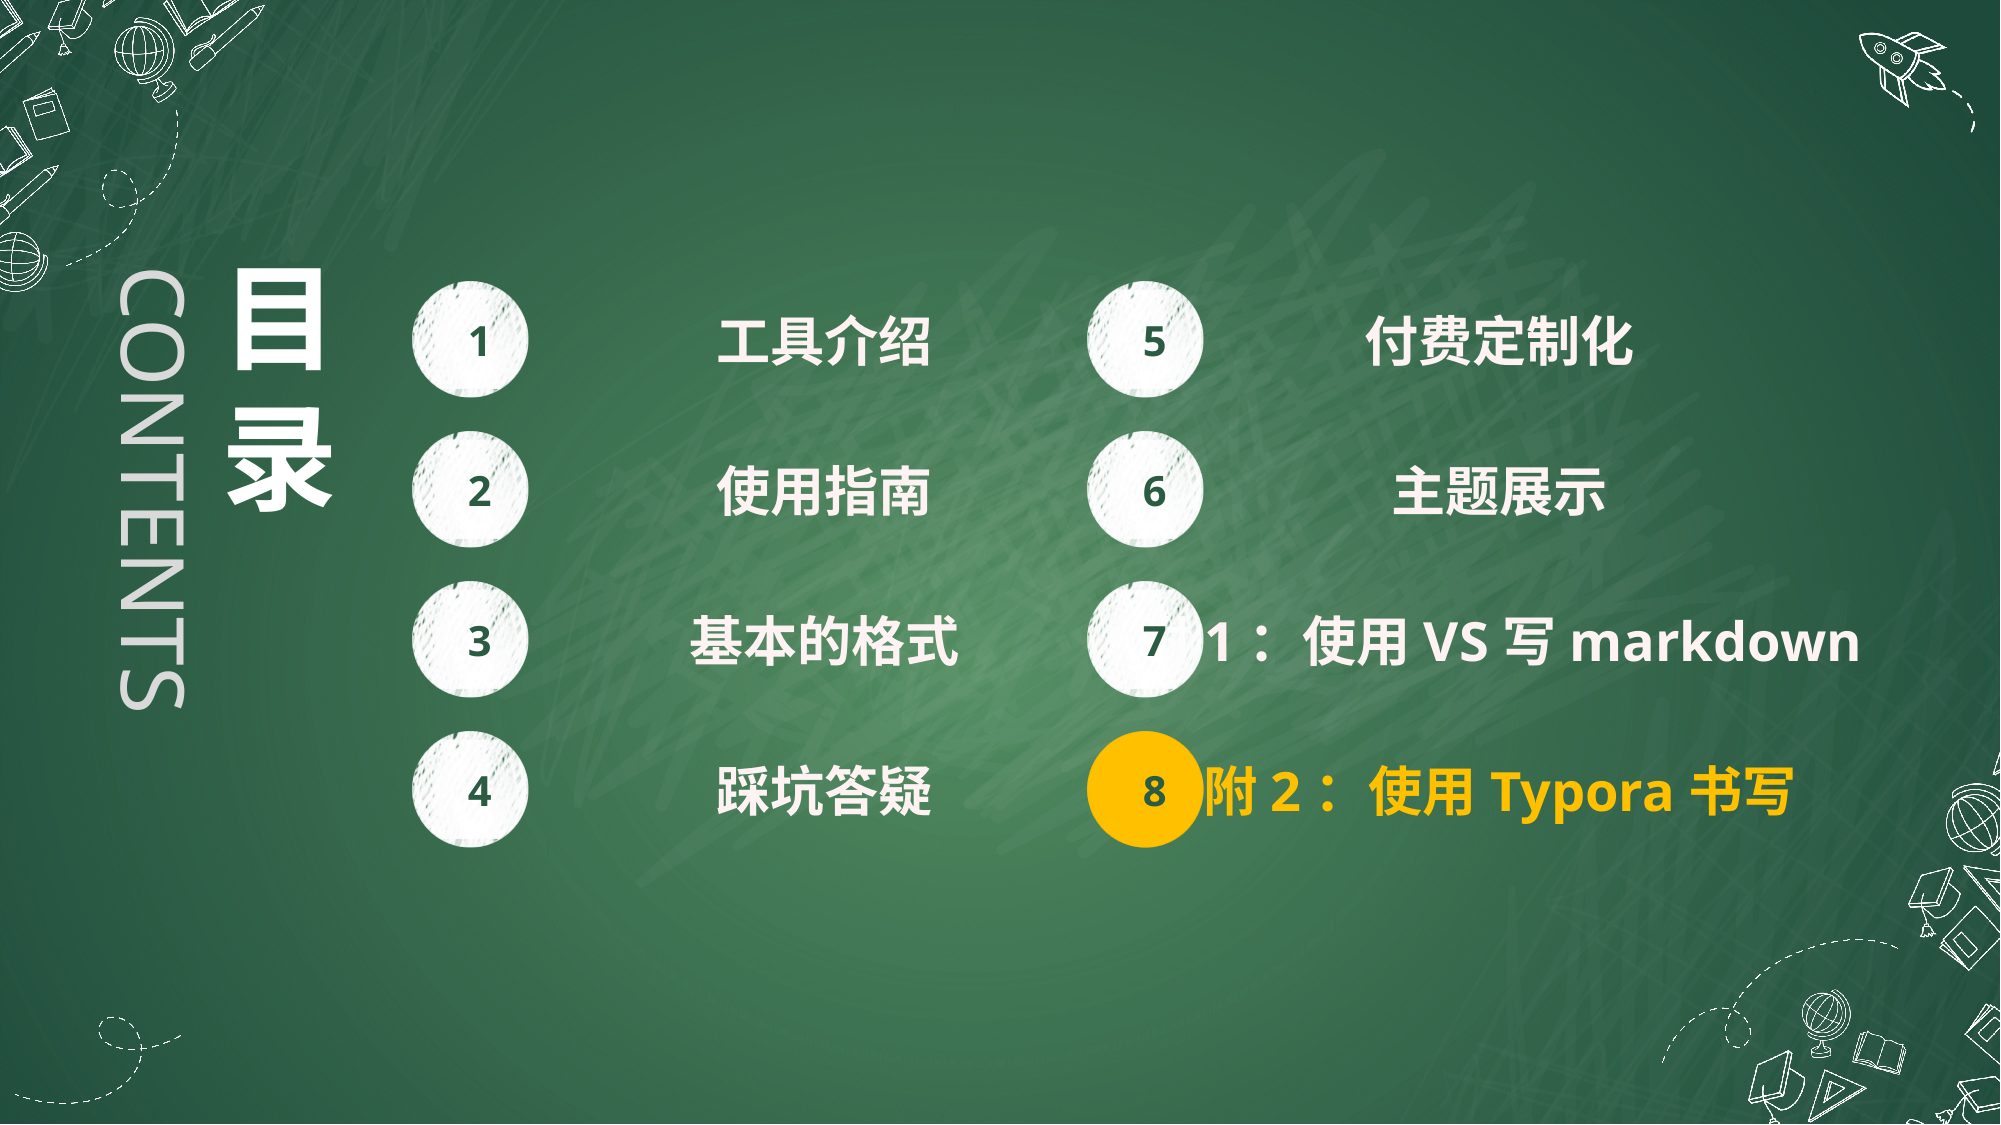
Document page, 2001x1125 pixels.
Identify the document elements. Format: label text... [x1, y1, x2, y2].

text_box 附2：使用Typora书写 [1204, 749, 1812, 830]
text_box 付费定制化 [1349, 299, 1651, 380]
text_box 使用指南 [701, 449, 949, 530]
text_box 主题展示 [1376, 449, 1624, 530]
text_box 基本的格式 [674, 599, 976, 680]
text_box 附1：使用VS写markdown [1204, 599, 1878, 680]
text_box 工具介绍 [701, 299, 949, 380]
picture [0, 0, 2001, 1125]
text_box 踩坑答疑 [701, 749, 949, 830]
